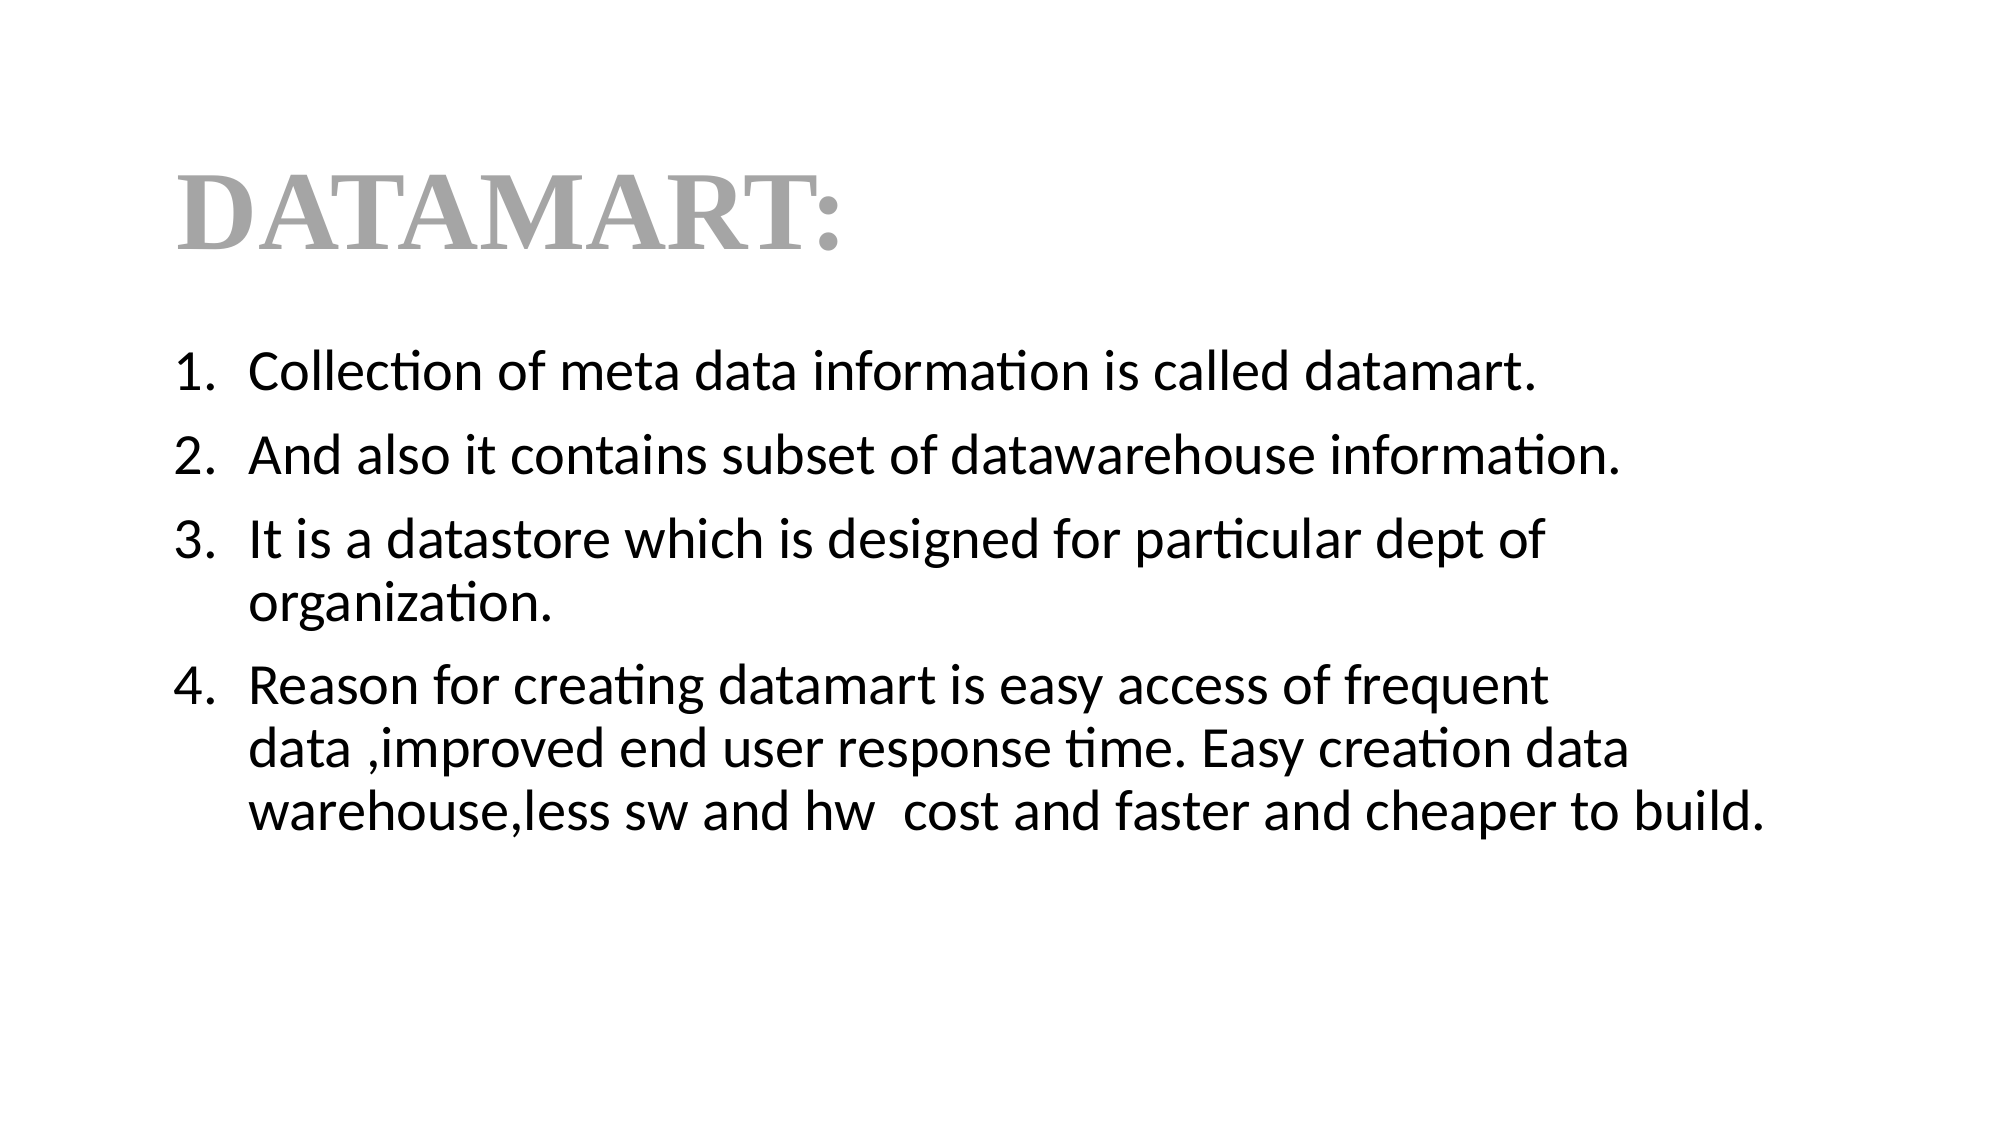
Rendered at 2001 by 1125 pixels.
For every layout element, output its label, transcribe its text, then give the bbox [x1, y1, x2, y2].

list Collection of meta data information is called datamart. And also it contains subset of datawarehouse information. It is a datastore which is designed for particular dept of organization. Reason for creating datamart is easy access of frequent data ,improved end user response time. Easy creation data warehouse,less sw and hw cost and faster and cheaper to build. [158, 333, 1863, 1014]
text_box DATAMART: [161, 129, 864, 280]
